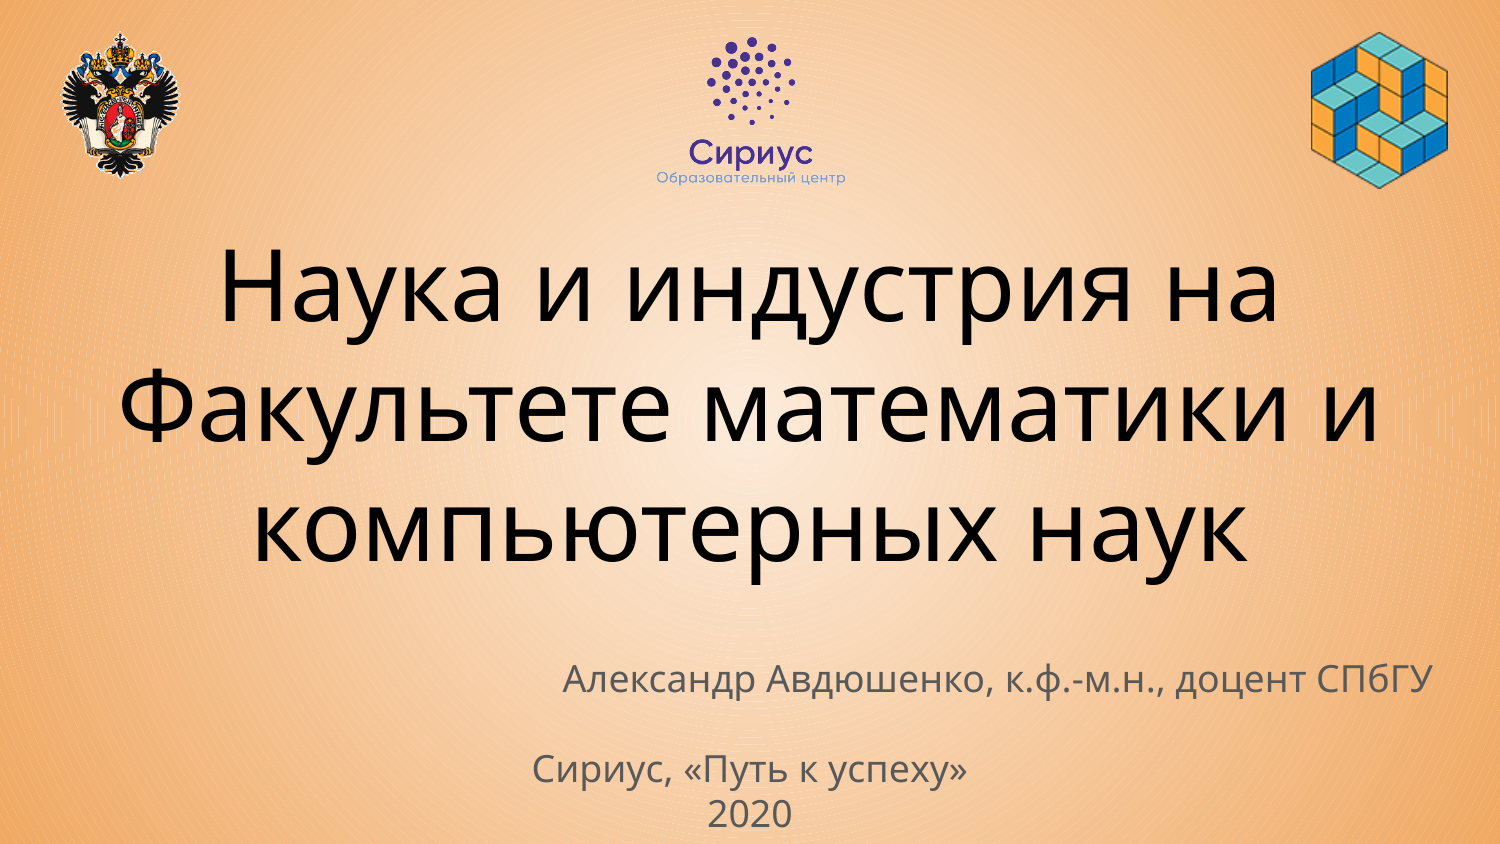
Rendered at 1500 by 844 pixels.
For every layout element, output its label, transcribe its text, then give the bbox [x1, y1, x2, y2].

subtitle Александр Авдюшенко, к.ф.-м.н., доцент СПбГУ Сириус, «Путь к успеху» 2020 [51, 639, 1449, 770]
picture [651, 22, 849, 189]
picture [1311, 32, 1448, 189]
title Наука и индустрия на Факультете математики и компьютерных наук [51, 259, 1449, 597]
picture [50, 22, 189, 189]
